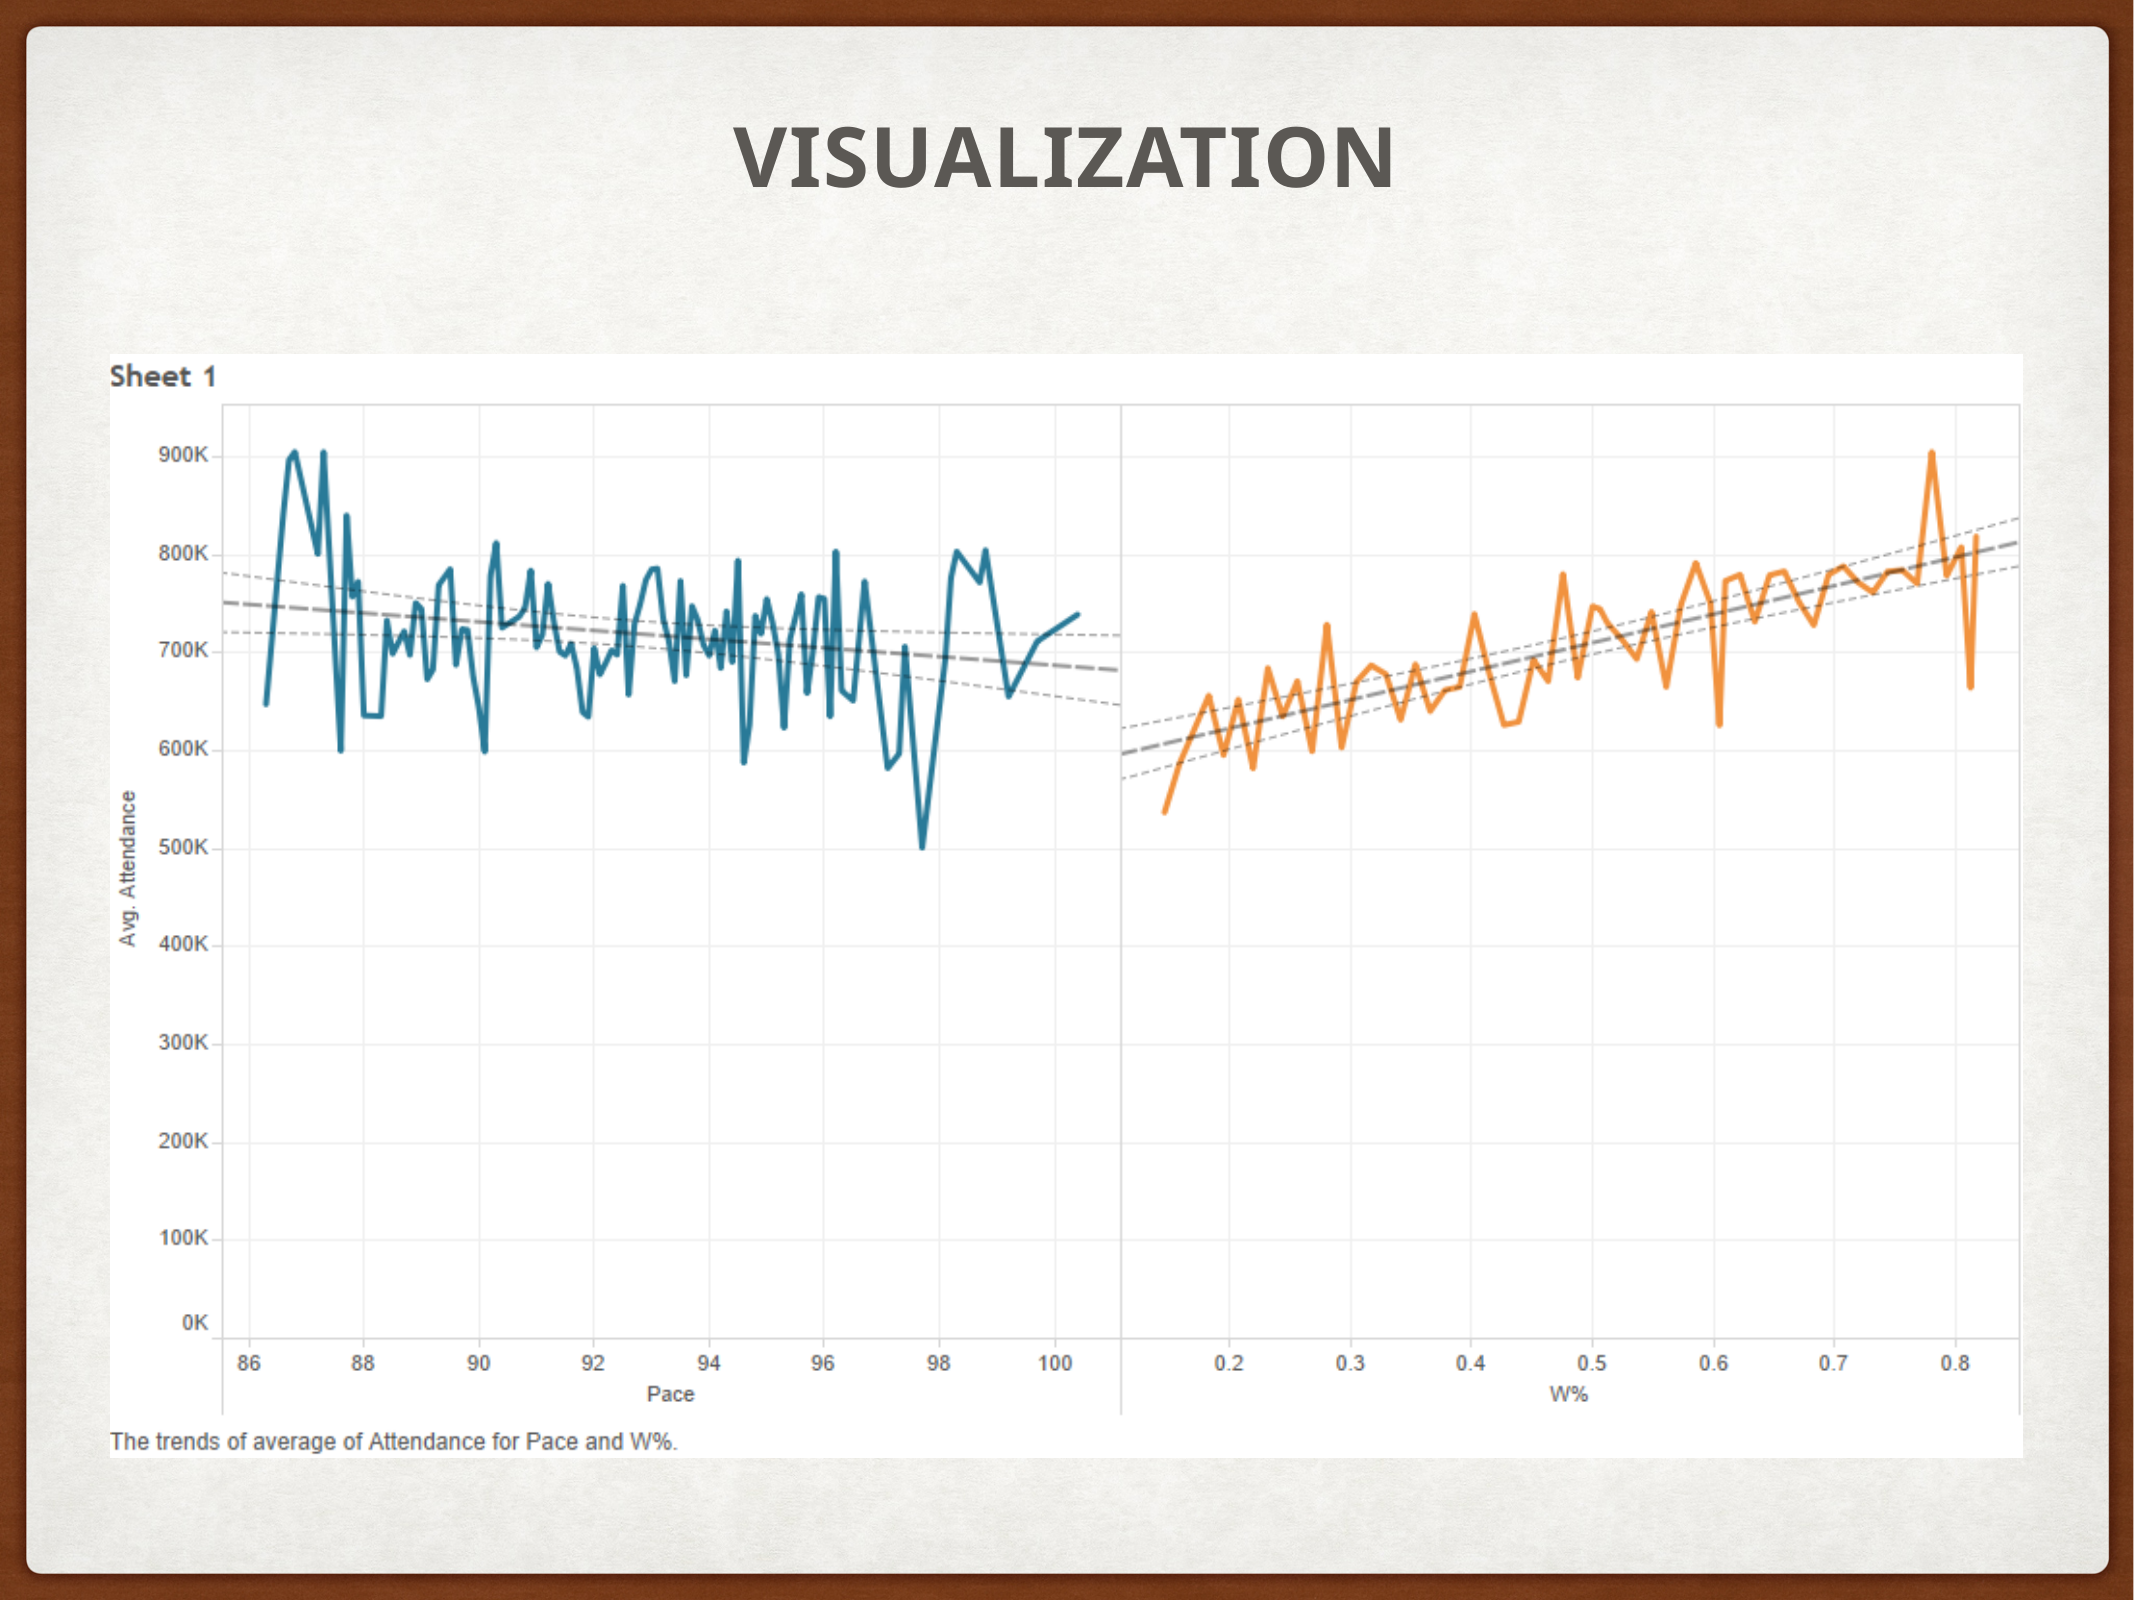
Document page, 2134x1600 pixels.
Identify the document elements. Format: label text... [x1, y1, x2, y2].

picture [0, 0, 2134, 1600]
title Visualization [109, 95, 2024, 220]
